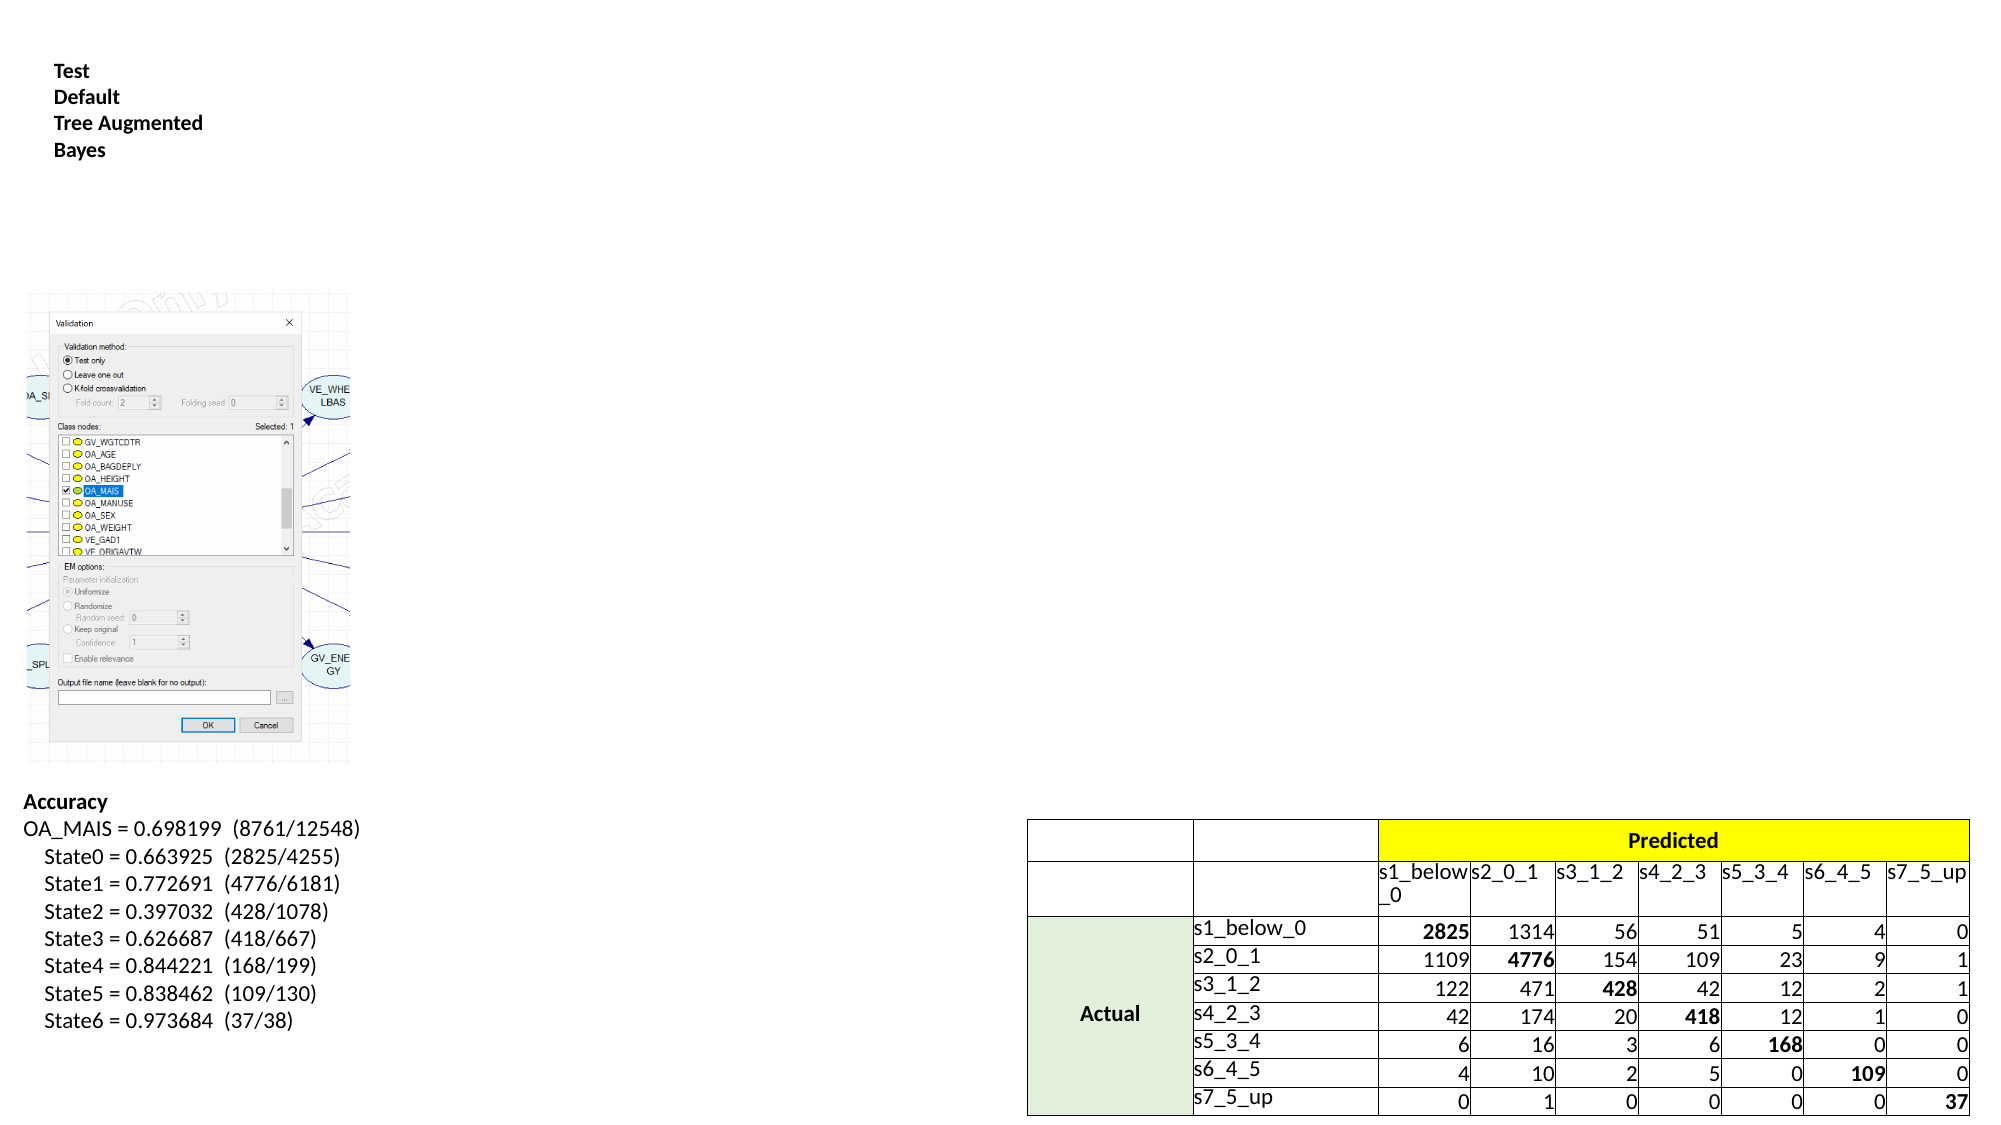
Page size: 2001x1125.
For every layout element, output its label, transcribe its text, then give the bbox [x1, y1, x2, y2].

table_cell 5 [1639, 1059, 1721, 1087]
table_header Predicted [1379, 820, 1969, 861]
table_cell 1 [1887, 974, 1969, 1002]
table_cell 0 [1722, 1059, 1803, 1087]
table_cell 1 [1887, 946, 1969, 973]
table_cell 168 [1722, 1031, 1803, 1058]
table_cell 0 [1887, 1031, 1969, 1058]
table_cell 2825 [1379, 917, 1470, 945]
table_cell [1194, 862, 1378, 916]
table_cell 23 [1722, 946, 1803, 973]
table_cell 1 [1804, 1003, 1886, 1030]
table_cell [1028, 862, 1193, 916]
text_box Test Default Tree Augmented Bayes [39, 49, 257, 169]
table_cell 42 [1379, 1003, 1470, 1030]
table_cell 109 [1639, 946, 1721, 973]
table_cell s5_3_4 [1194, 1031, 1378, 1058]
table_cell 9 [1804, 946, 1886, 973]
table_cell 0 [1639, 1088, 1721, 1115]
table_cell 20 [1556, 1003, 1638, 1030]
table_cell 0 [1379, 1088, 1470, 1115]
table_cell 154 [1556, 946, 1638, 973]
table_cell 1109 [1379, 946, 1470, 973]
table_cell 109 [1804, 1059, 1886, 1087]
table_cell Actual [1028, 917, 1193, 1115]
table_cell 12 [1722, 974, 1803, 1002]
table_cell s3_1_2 [1556, 862, 1638, 916]
table_cell 4 [1804, 917, 1886, 945]
picture [26, 292, 351, 764]
table_cell s7_5_up [1194, 1088, 1378, 1115]
table_cell 42 [1639, 974, 1721, 1002]
table_cell 0 [1887, 917, 1969, 945]
table_header [1194, 820, 1378, 861]
table_cell 5 [1722, 917, 1803, 945]
table_cell 428 [1556, 974, 1638, 1002]
table_cell s7_5_up [1887, 862, 1969, 916]
table_cell s6_4_5 [1194, 1059, 1378, 1087]
table_cell 51 [1639, 917, 1721, 945]
table_cell s1_below_0 [1379, 862, 1470, 916]
text_box Accuracy OA_MAIS = 0.698199 (8761/12548) State0 = 0.663925 (2825/4255) State1 = 0.772691 (4776/6181) State2 = 0.397032 (428/1078) State3 = 0.626687 (418/667) State4 = 0.844221 (168/199) State5 = 0.838462 (109/130) State6 = 0.973684 (37/38) [8, 778, 411, 1041]
table_cell 0 [1556, 1088, 1638, 1115]
table_cell 471 [1471, 974, 1555, 1002]
table_cell 56 [1556, 917, 1638, 945]
table_cell 1 [1471, 1088, 1555, 1115]
table_cell 0 [1887, 1059, 1969, 1087]
table_cell 37 [1887, 1088, 1969, 1115]
table_cell s4_2_3 [1639, 862, 1721, 916]
table_cell 0 [1804, 1031, 1886, 1058]
table_cell s5_3_4 [1722, 862, 1803, 916]
table_cell 122 [1379, 974, 1470, 1002]
table_cell 0 [1804, 1088, 1886, 1115]
table_cell 6 [1639, 1031, 1721, 1058]
table_cell 3 [1556, 1031, 1638, 1058]
table_cell 174 [1471, 1003, 1555, 1030]
table_cell s4_2_3 [1194, 1003, 1378, 1030]
table_cell s1_below_0 [1194, 917, 1378, 945]
table_cell s2_0_1 [1194, 946, 1378, 973]
table_cell 2 [1804, 974, 1886, 1002]
table_cell 6 [1379, 1031, 1470, 1058]
table_cell 0 [1722, 1088, 1803, 1115]
table_cell 2 [1556, 1059, 1638, 1087]
table_cell 10 [1471, 1059, 1555, 1087]
table_cell 12 [1722, 1003, 1803, 1030]
table_cell 4776 [1471, 946, 1555, 973]
table_cell 0 [1887, 1003, 1969, 1030]
table_cell 418 [1639, 1003, 1721, 1030]
table_cell s6_4_5 [1804, 862, 1886, 916]
table_cell 4 [1379, 1059, 1470, 1087]
table_cell s3_1_2 [1194, 974, 1378, 1002]
table_cell 16 [1471, 1031, 1555, 1058]
table_header [1028, 820, 1193, 861]
table_cell s2_0_1 [1471, 862, 1555, 916]
table_cell 1314 [1471, 917, 1555, 945]
